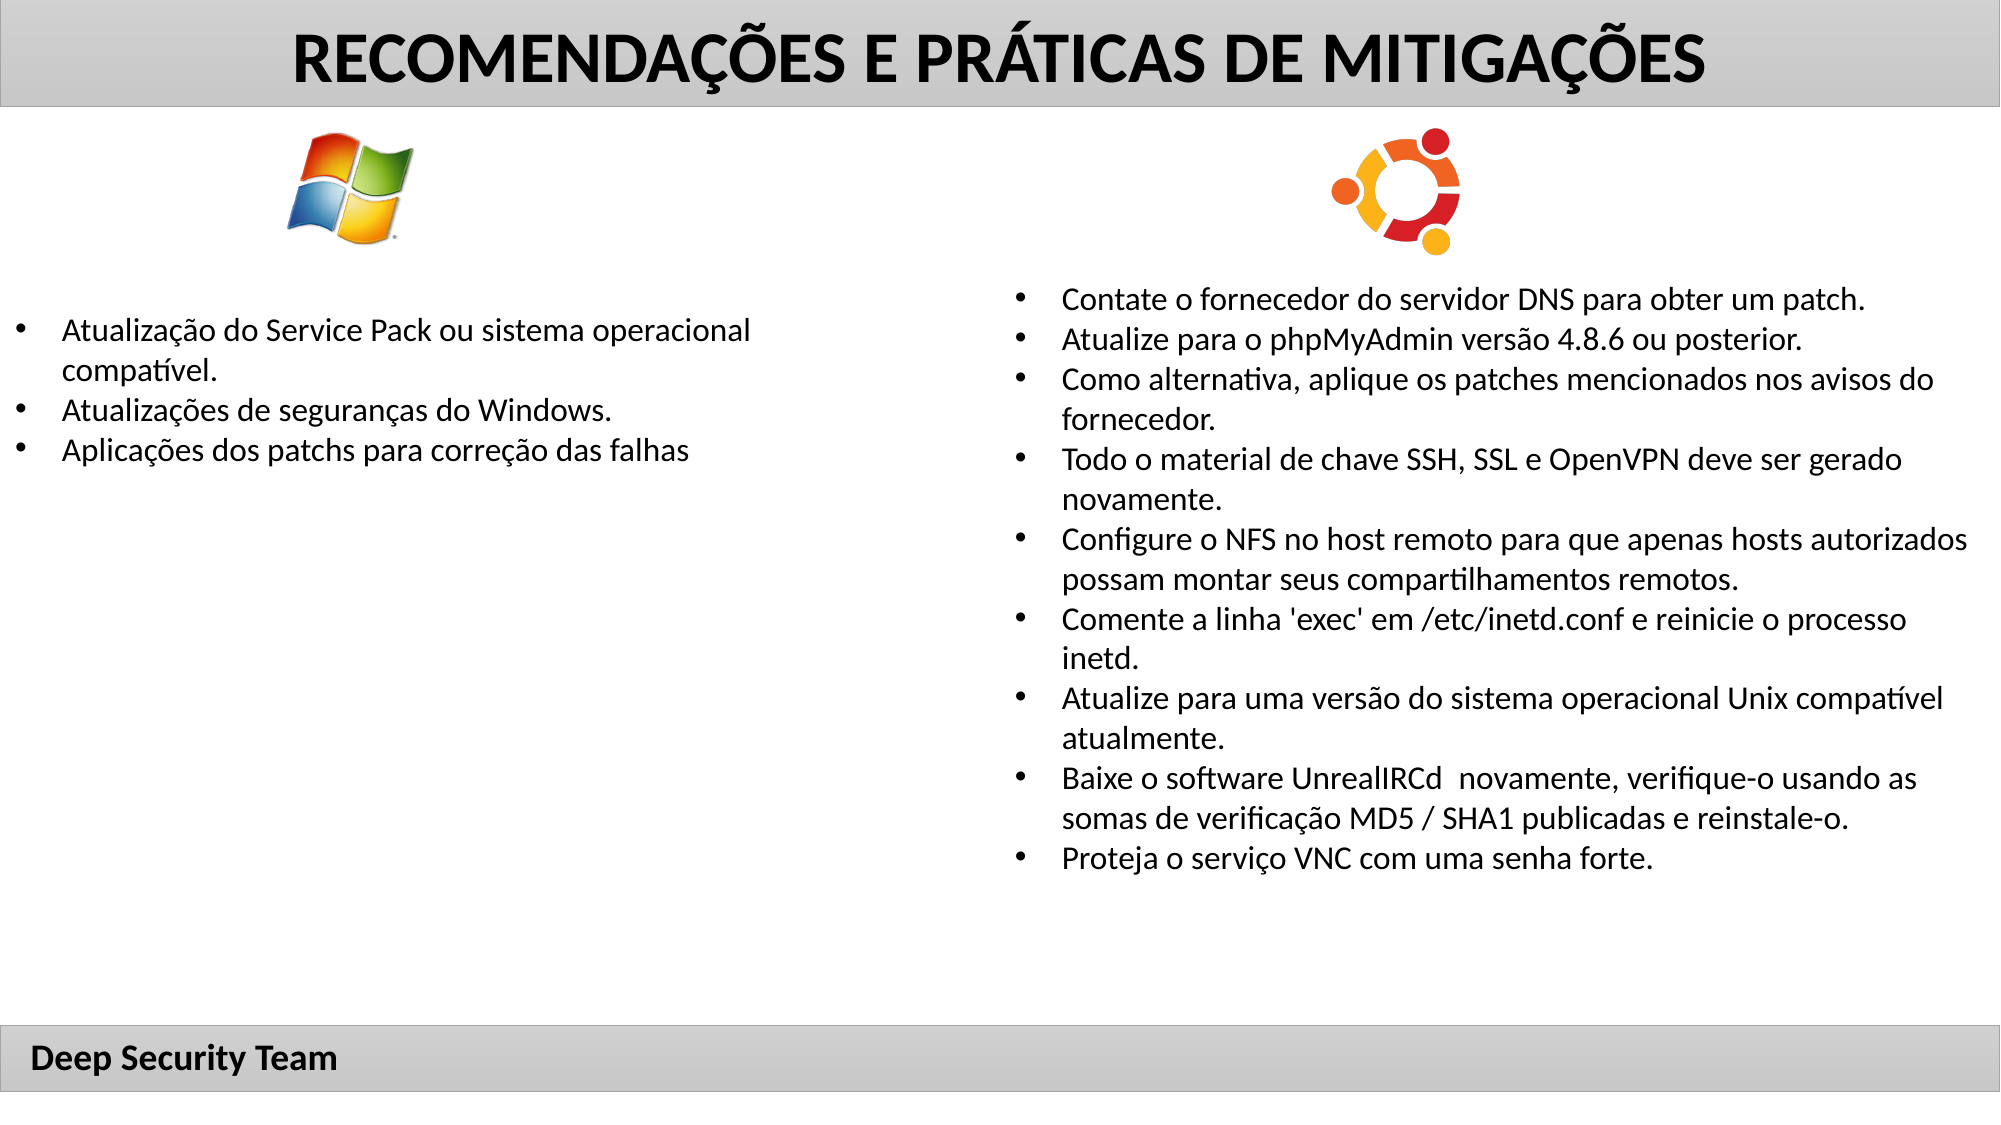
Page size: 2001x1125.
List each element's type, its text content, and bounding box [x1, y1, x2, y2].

picture [1331, 128, 1460, 256]
text_box Deep Security Team [15, 1024, 466, 1085]
text_box Contate o fornecedor do servidor DNS para obter um patch. Atualize para o phpMyAdmin versão 4.8.6 ou posterior. Como alternativa, aplique os patches mencionados nos avisos do fornecedor. Todo o material de chave SSH, SSL e OpenVPN deve ser gerado novamente. Configure o NFS no host remoto para que apenas hosts autorizados possam montar seus compartilhamentos remotos. Comente a linha 'exec' em /etc/inetd.conf e reinicie o processo inetd. Atualize para uma versão do sistema operacional Unix compatível atualmente. Baixe o software UnrealIRCd novamente, verifique-o usando as somas de verificação MD5 / SHA1 publicadas e reinstale-o. Proteja o serviço VNC com uma senha forte. [999, 269, 2000, 884]
picture [285, 125, 414, 252]
text_box [0, 1025, 2000, 1092]
text_box Atualização do Service Pack ou sistema operacional compatível. Atualizações de seguranças do Windows. Aplicações dos patchs para correção das falhas [0, 300, 839, 476]
text_box RECOMENDAÇÕES E PRÁTICAS DE MITIGAÇÕES [0, 0, 2000, 107]
